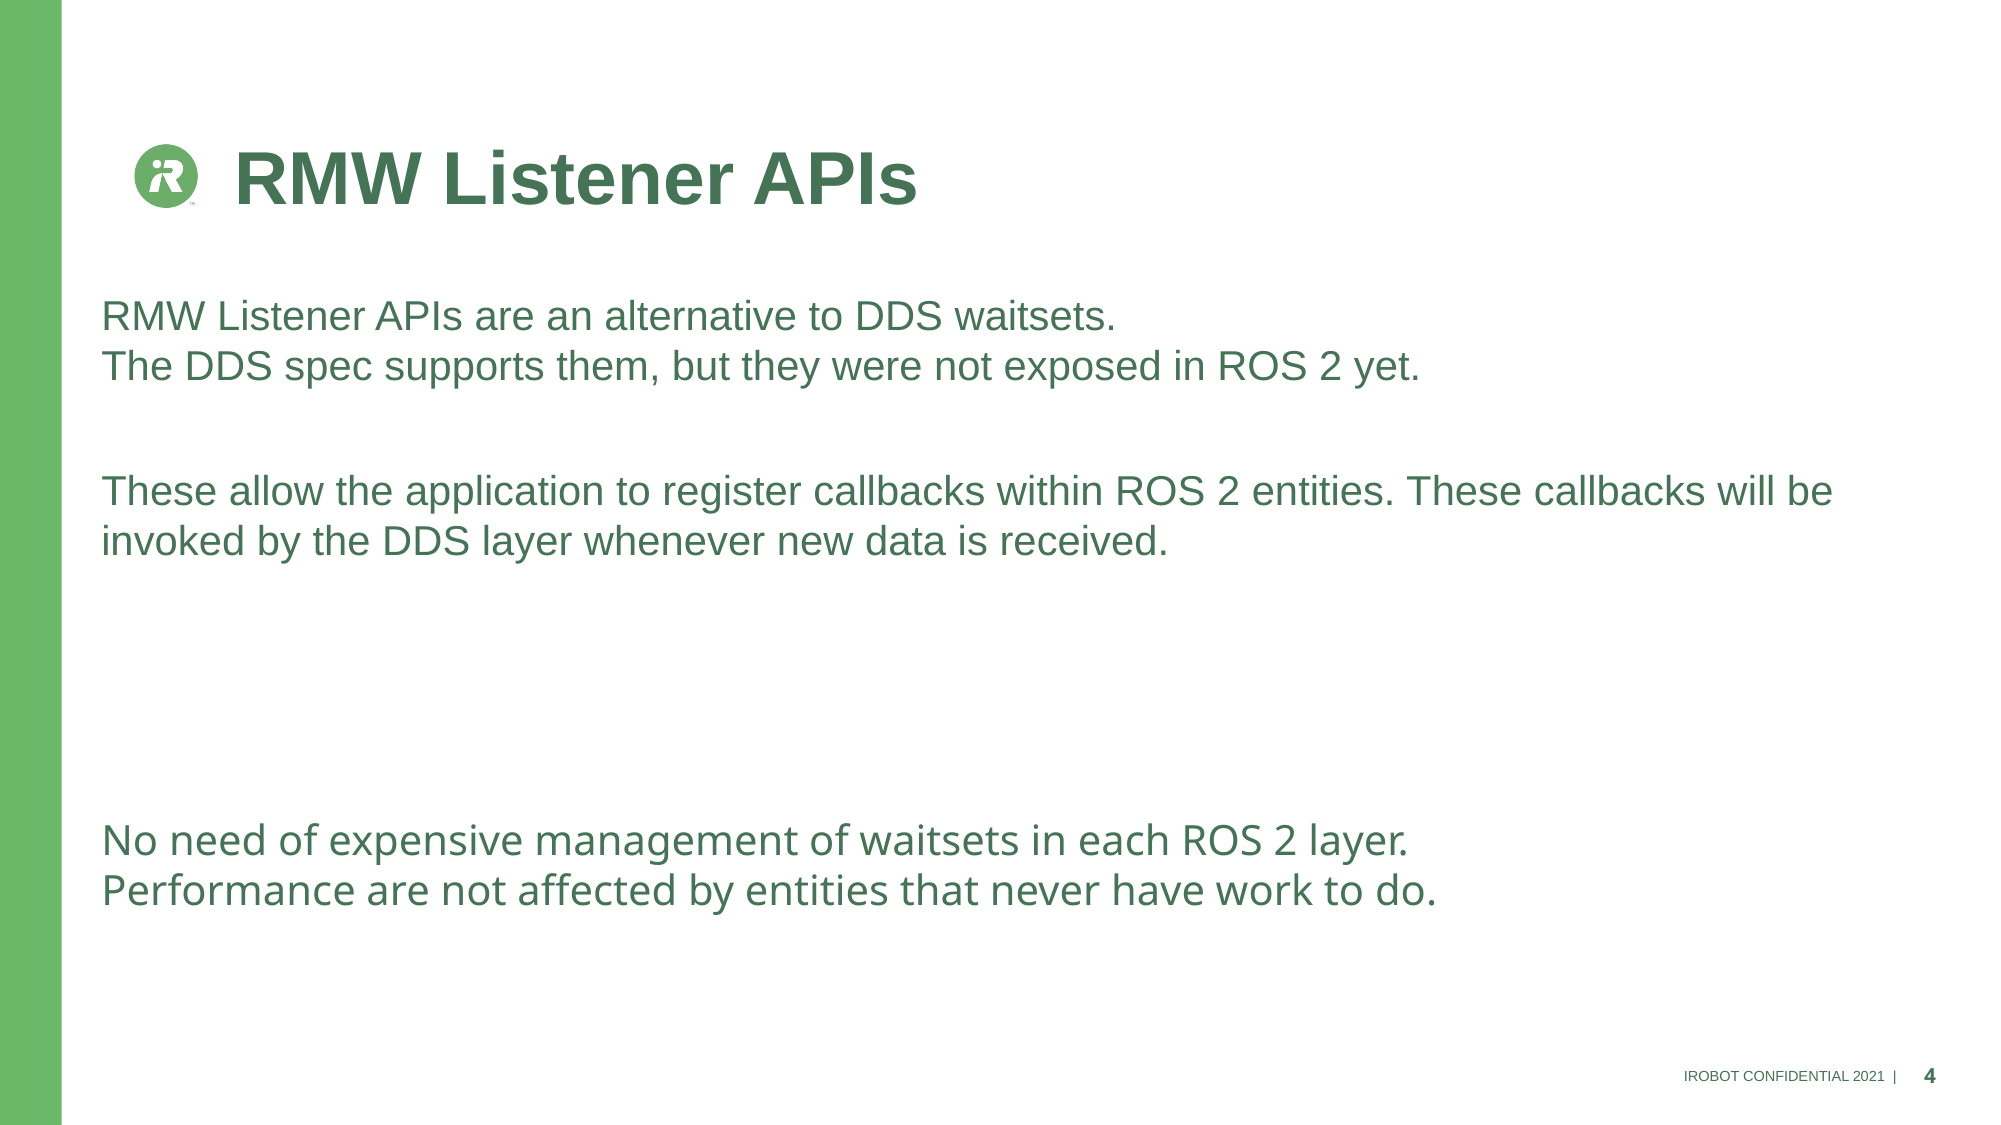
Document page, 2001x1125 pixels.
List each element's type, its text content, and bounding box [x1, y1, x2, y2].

picture [131, 140, 201, 212]
list RMW Listener APIs [234, 147, 1900, 325]
list RMW Listener APIs are an alternative to DDS waitsets. The DDS spec supports them, but they were not exposed in ROS 2 yet. These allow the application to register callbacks within ROS 2 entities. These callbacks will be invoked by the DDS layer whenever new data is received. No need of expensive management of waitsets in each ROS 2 layer. Performance are not affected by entities that never have work to do. [101, 288, 1896, 1088]
